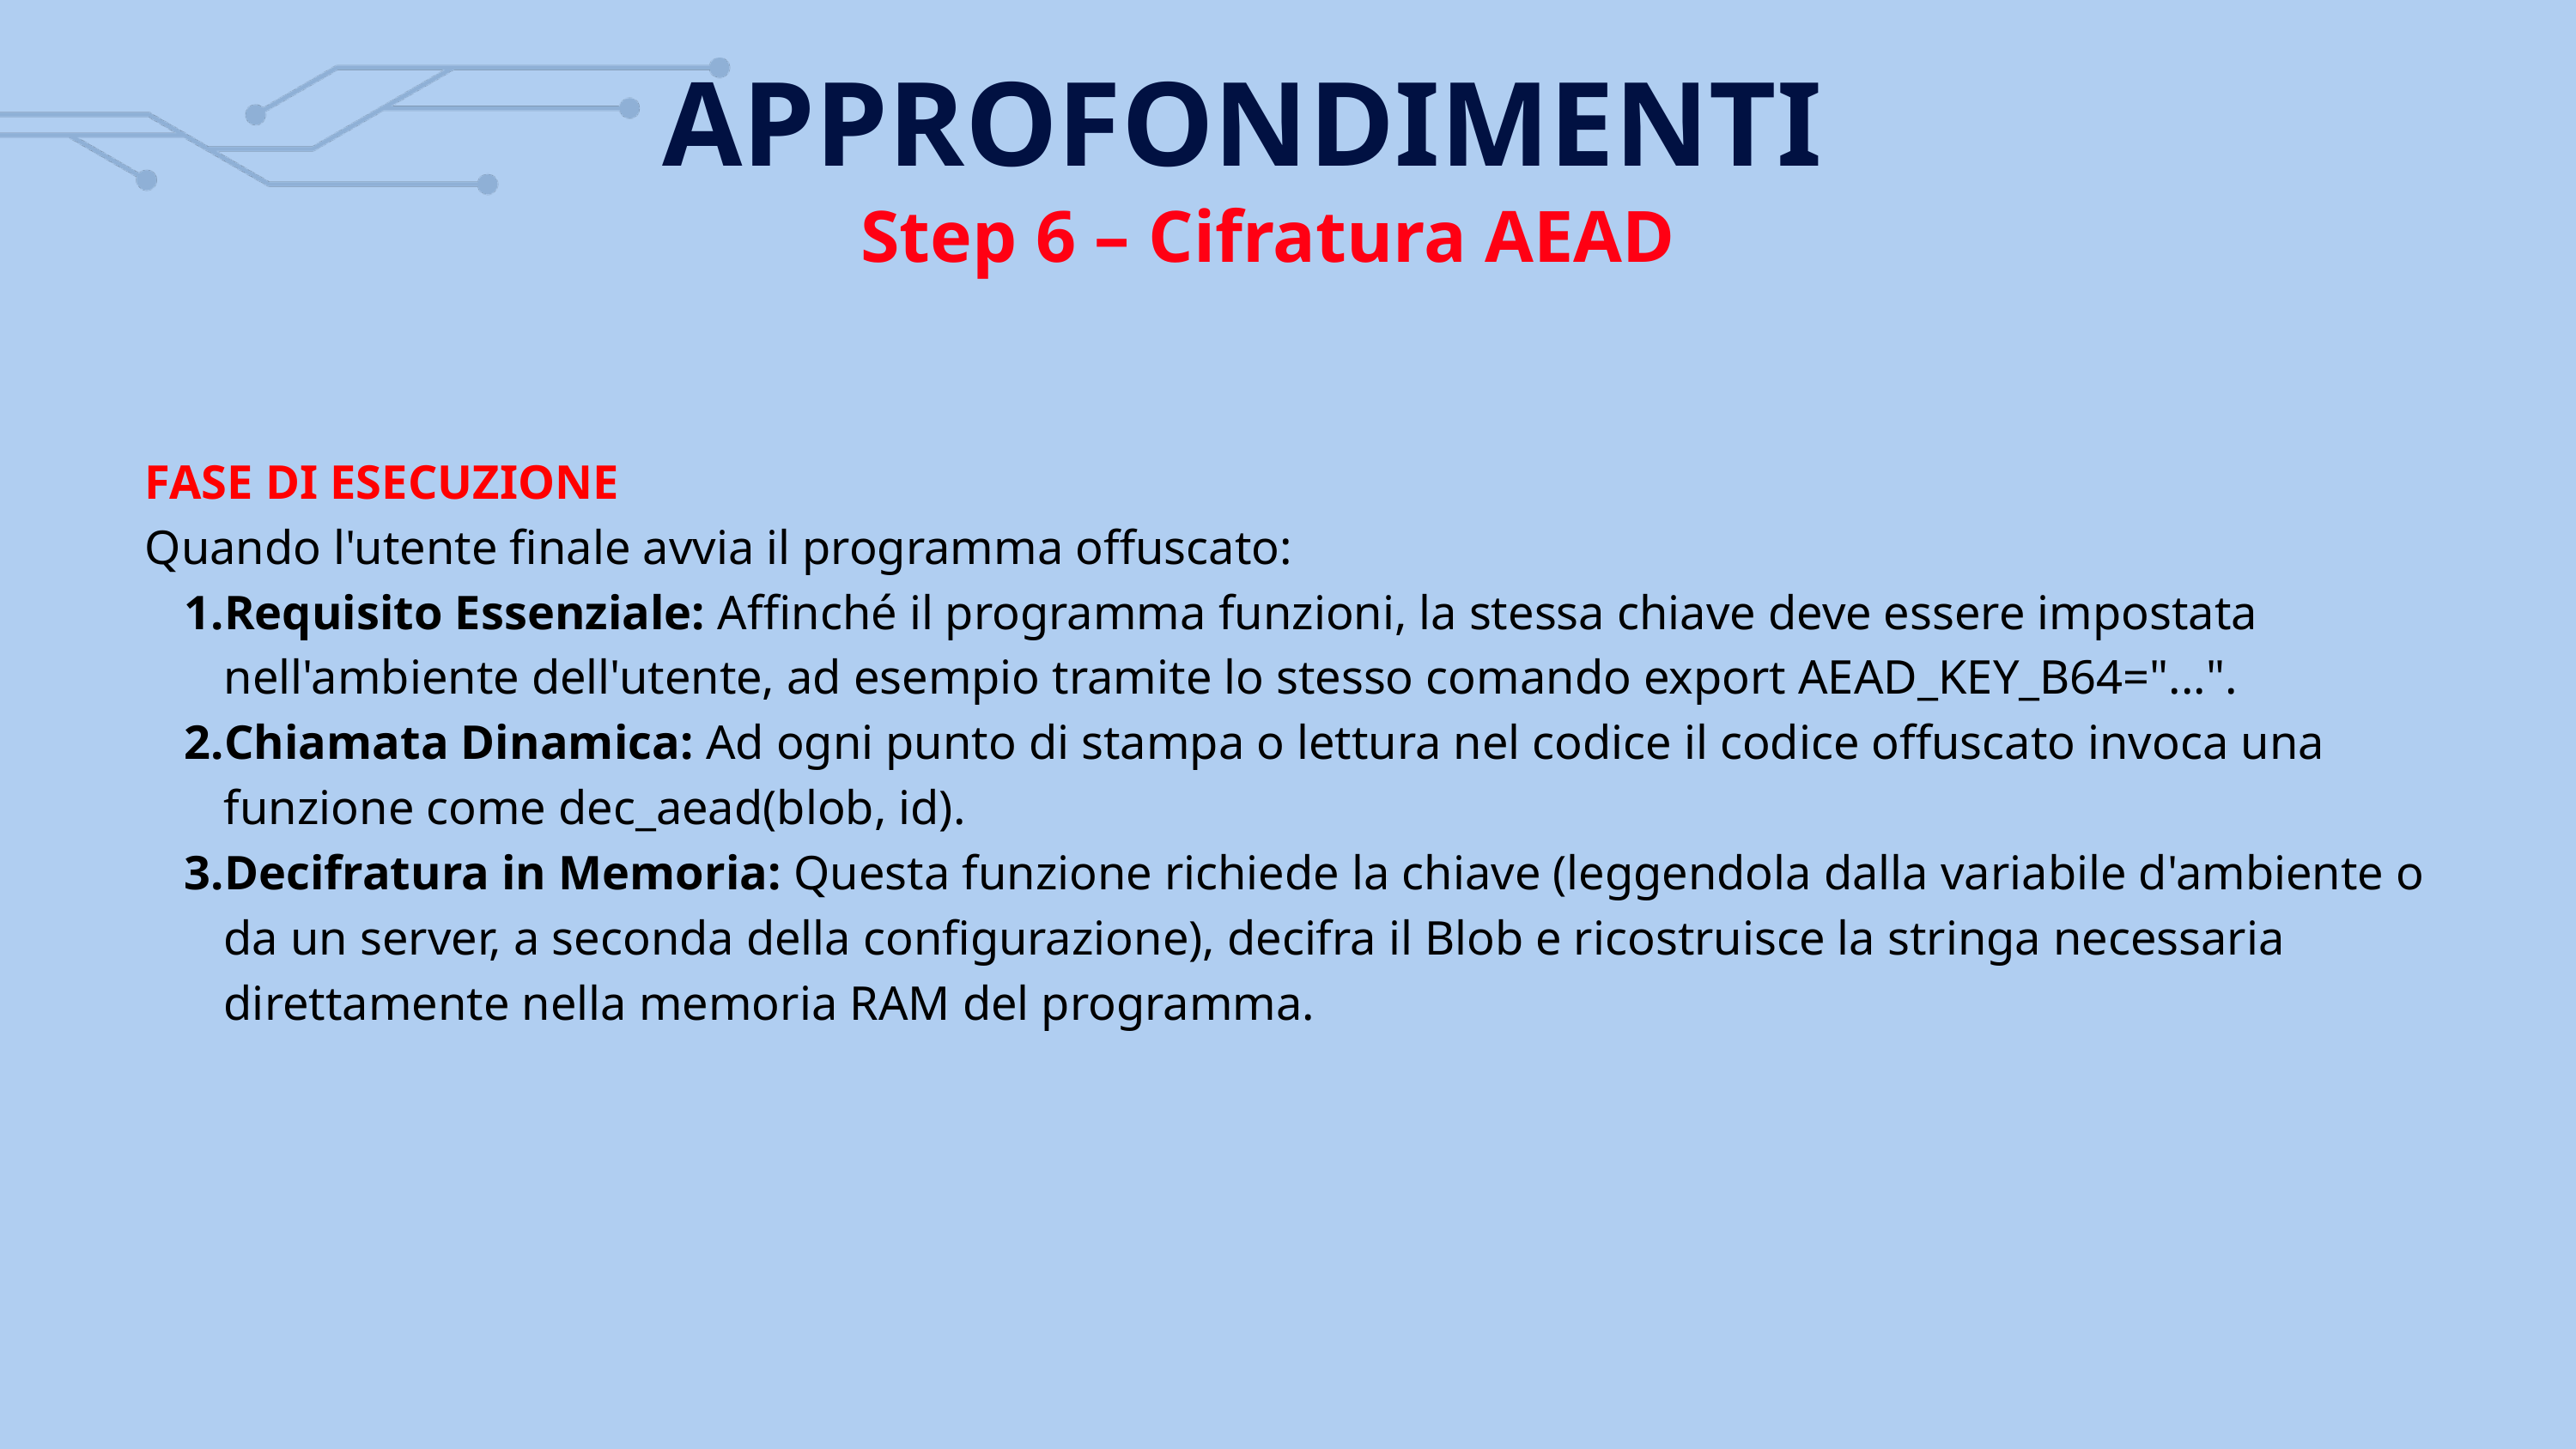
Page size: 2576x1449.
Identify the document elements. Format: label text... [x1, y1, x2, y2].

text_box Step 6 – Cifratura AEAD [662, 211, 1874, 276]
text_box [0, 58, 732, 209]
text_box APPROFONDIMENTI [732, 83, 1914, 190]
text_box FASE DI ESECUZIONE Quando l'utente finale avvia il programma offuscato: Requisito Essenziale: Affinché il programma funzioni, la stessa chiave deve essere impostata nell'ambiente dell'utente, ad esempio tramite lo stesso comando export AEAD_KEY_B64="...". Chiamata Dinamica: Ad ogni punto di stampa o lettura nel codice il codice offuscato invoca una funzione come dec_aead(blob, id). Decifratura in Memoria: Questa funzione richiede la chiave (leggendola dalla variabile d'ambiente o da un server, a seconda della configurazione), decifra il Blob e ricostruisce la stringa necessaria direttamente nella memoria RAM del programma. [144, 443, 2432, 1094]
